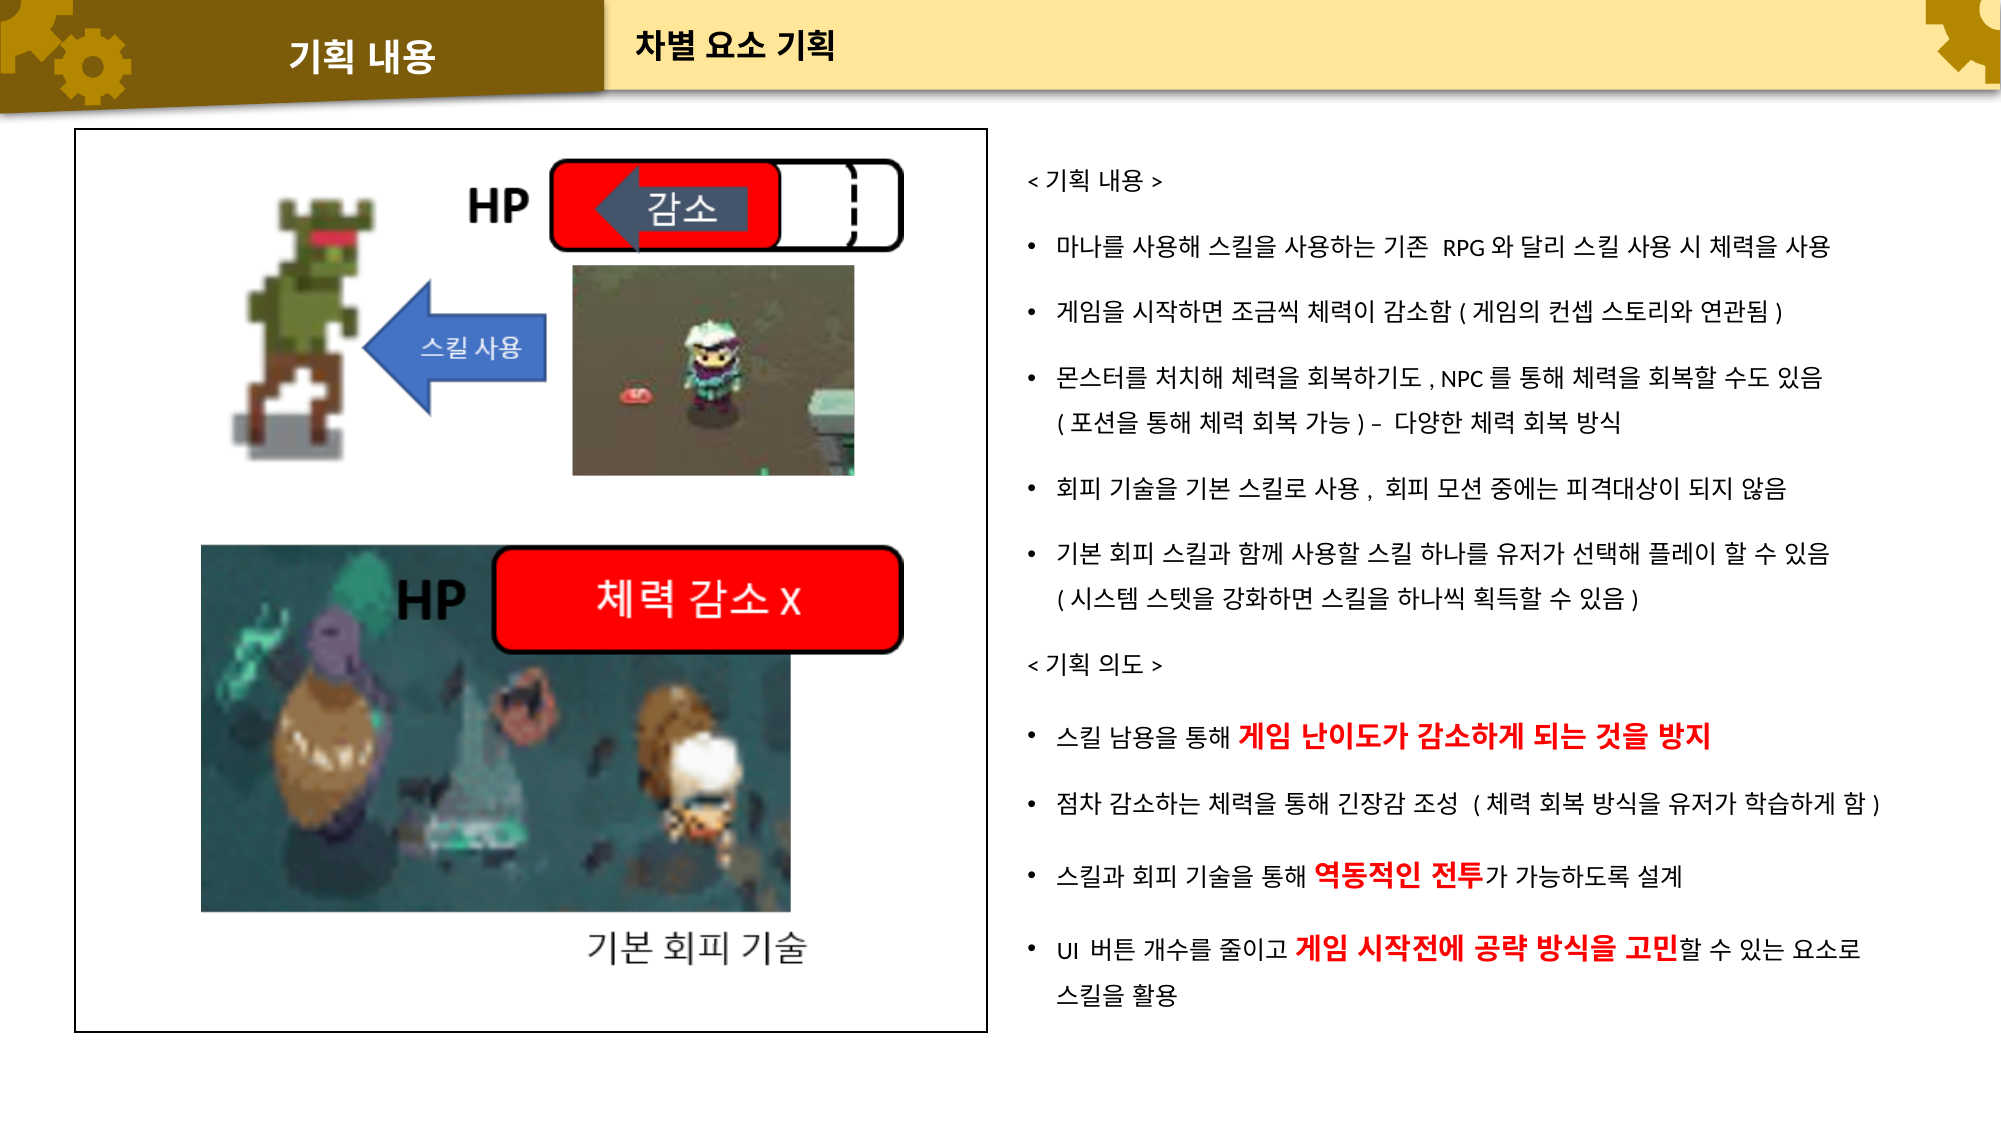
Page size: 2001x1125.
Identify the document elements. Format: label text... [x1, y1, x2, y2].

list 차별 요소 기획 [621, 18, 1863, 73]
title 기획 내용 [137, 6, 588, 85]
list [201, 156, 904, 503]
list <기획 내용> 마나를 사용해 스킬을 사용하는 기존 RPG와 달리 스킬 사용 시 체력을 사용 게임을 시작하면 조금씩 체력이 감소함(게임의 컨셉 스토리와 연관됨) 몬스터를 처치해 체력을 회복하기도, NPC를 통해 체력을 회복할 수도 있음 (포션을 통해 체력 회복 가능) – 다양한 체력 회복 방식 회피 기술을 기본 스킬로 사용, 회피 모션 중에는 피격대상이 되지 않음 기본 회피 스킬과 함께 사용할 스킬 하나를 유저가 선택해 플레이 할 수 있음 (시스템 스텟을 강화하면 스킬을 하나씩 획득할 수 있음) <기획 의도> 스킬 남용을 통해 게임 난이도가 감소하게 되는 것을 방지 점차 감소하는 체력을 통해 긴장감 조성 (체력 회복 방식을 유저가 학습하게 함) 스킬과 회피 기술을 통해 역동적인 전투가 가능하도록 설계 UI 버튼 개수를 줄이고 게임 시작전에 공략 방식을 고민할 수 있는 요소로 스킬을 활용 [1012, 128, 1925, 1032]
picture [201, 542, 904, 992]
text_box [74, 128, 988, 1033]
